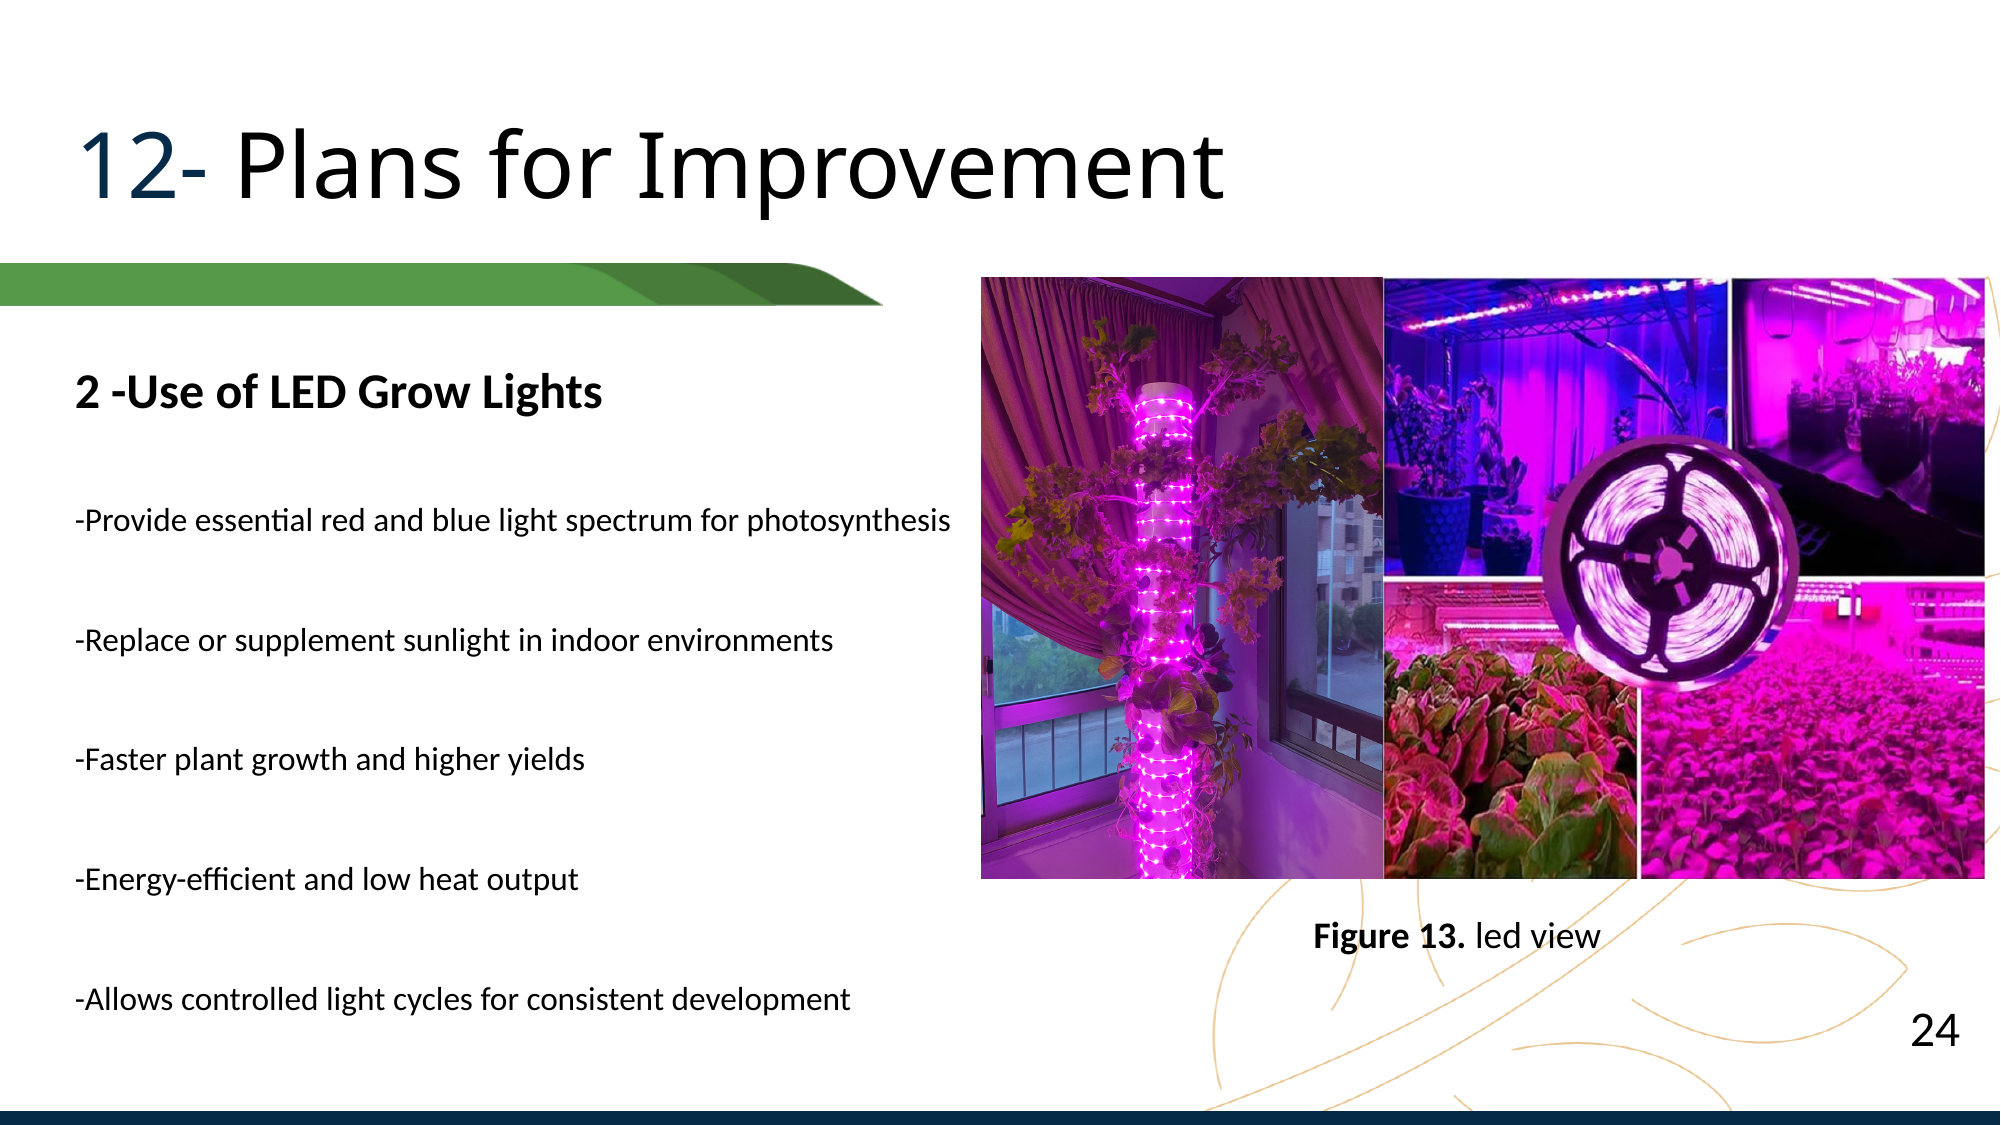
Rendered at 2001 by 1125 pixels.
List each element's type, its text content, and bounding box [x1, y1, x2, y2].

picture [0, 263, 883, 306]
text_box 24 [1895, 989, 1985, 1064]
text_box Figure 13. led view [1247, 903, 2000, 964]
picture [0, 0, 2000, 1125]
title 12- Plans for Improvement [60, 59, 1930, 278]
text_box 2 -Use of LED Grow Lights -Provide essential red and blue light spectrum for photosynthesis -Replace or supplement sunlight in indoor environments -Faster plant growth and higher yields -Energy-efficient and low heat output -Allows controlled light cycles for consistent development [60, 350, 1060, 1060]
